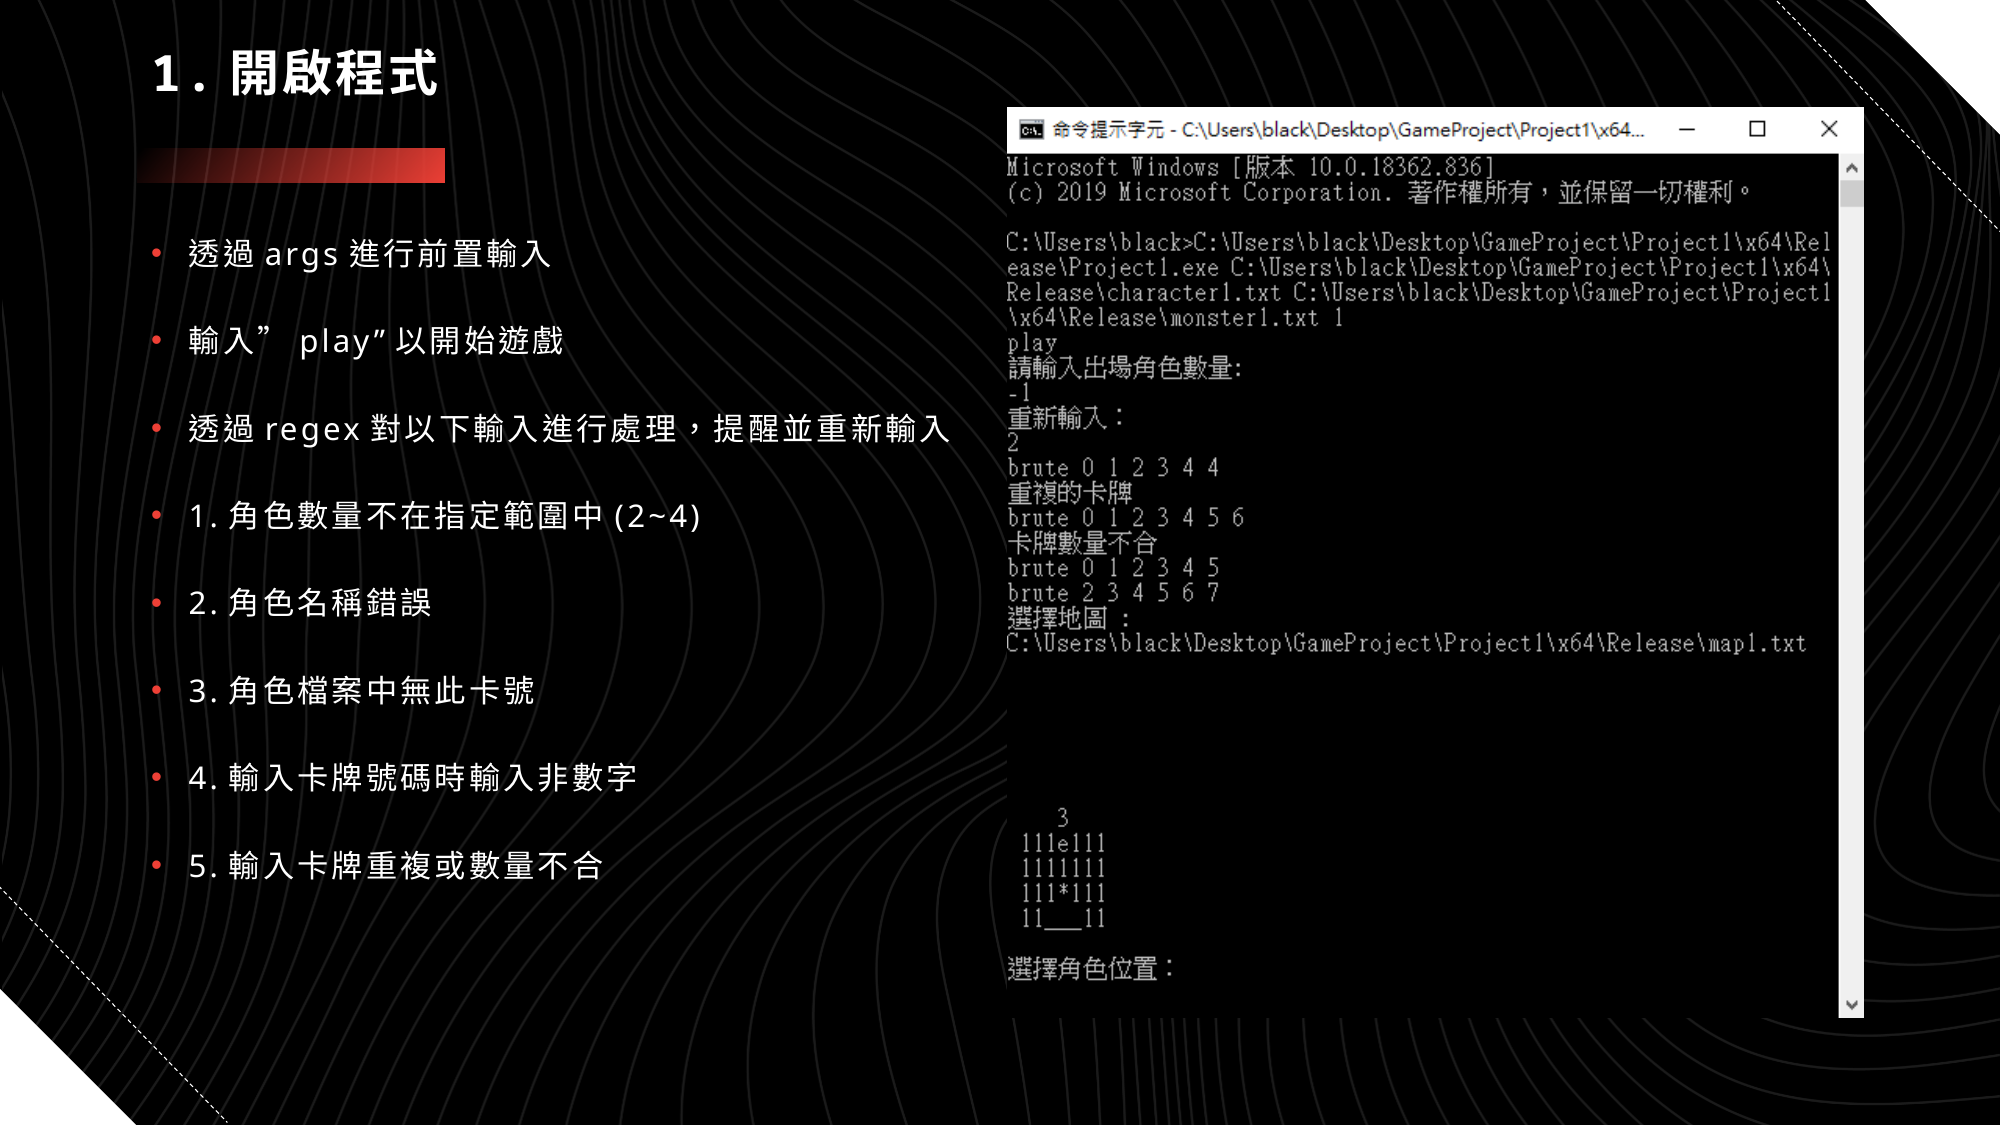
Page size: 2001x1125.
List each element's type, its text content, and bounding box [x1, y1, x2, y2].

list 透過args進行前置輸入 輸入”play”以開始遊戲 透過regex對以下輸入進行處理，提醒並重新輸入 1.角色數量不在指定範圍中(2~4) 2.角色名稱錯誤 3.角色檔案中無此卡號 4.輸入卡牌號碼時輸入非數字 5.輸入卡牌重複或數量不合 [136, 207, 1000, 946]
picture [1007, 107, 1864, 1018]
title 1.開啟程式 [136, 27, 1863, 124]
